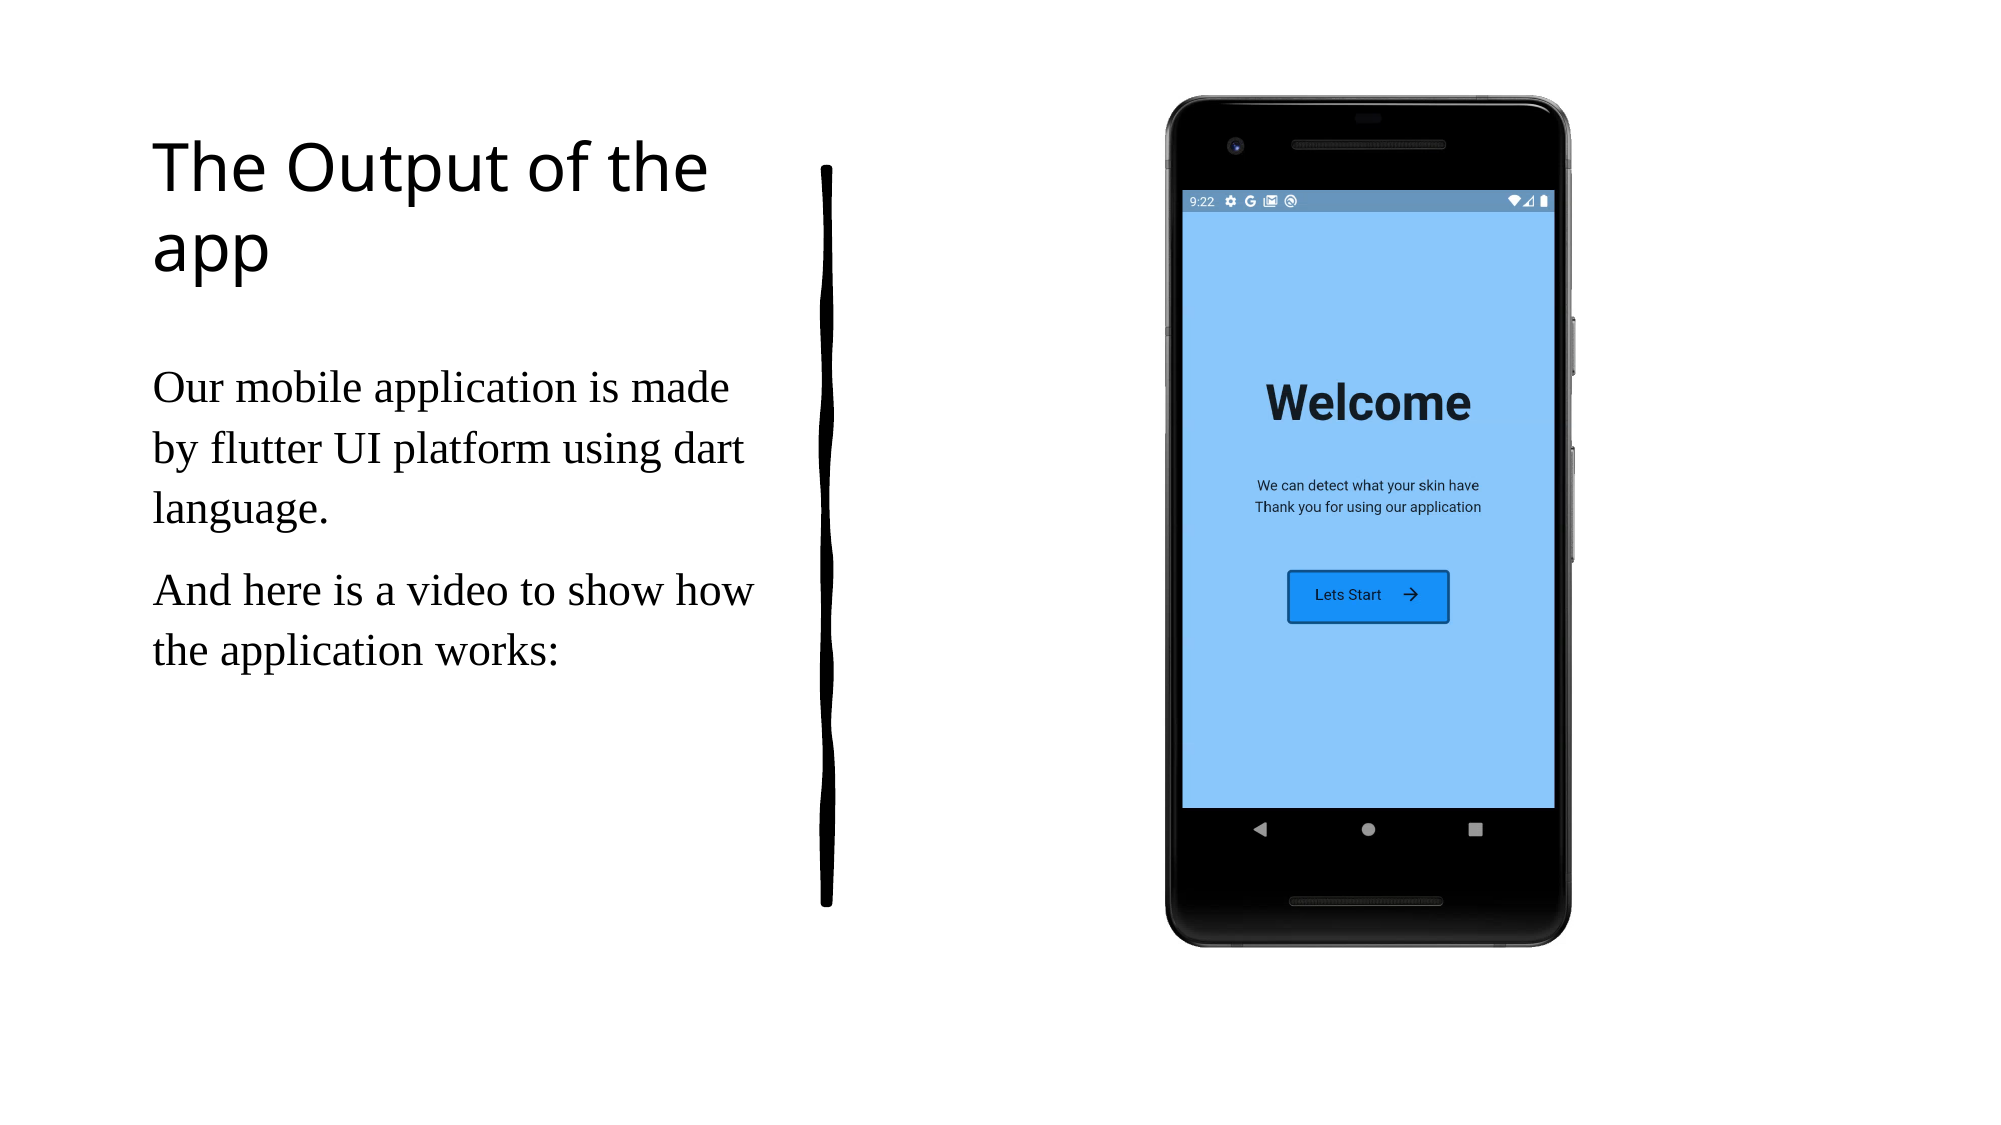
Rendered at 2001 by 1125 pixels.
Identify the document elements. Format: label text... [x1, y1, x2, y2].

list Our mobile application is made by flutter UI platform using dart language. And here is a video to show how the application works: [137, 344, 783, 981]
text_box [1161, 88, 1577, 954]
title The Output of the app [137, 75, 783, 293]
